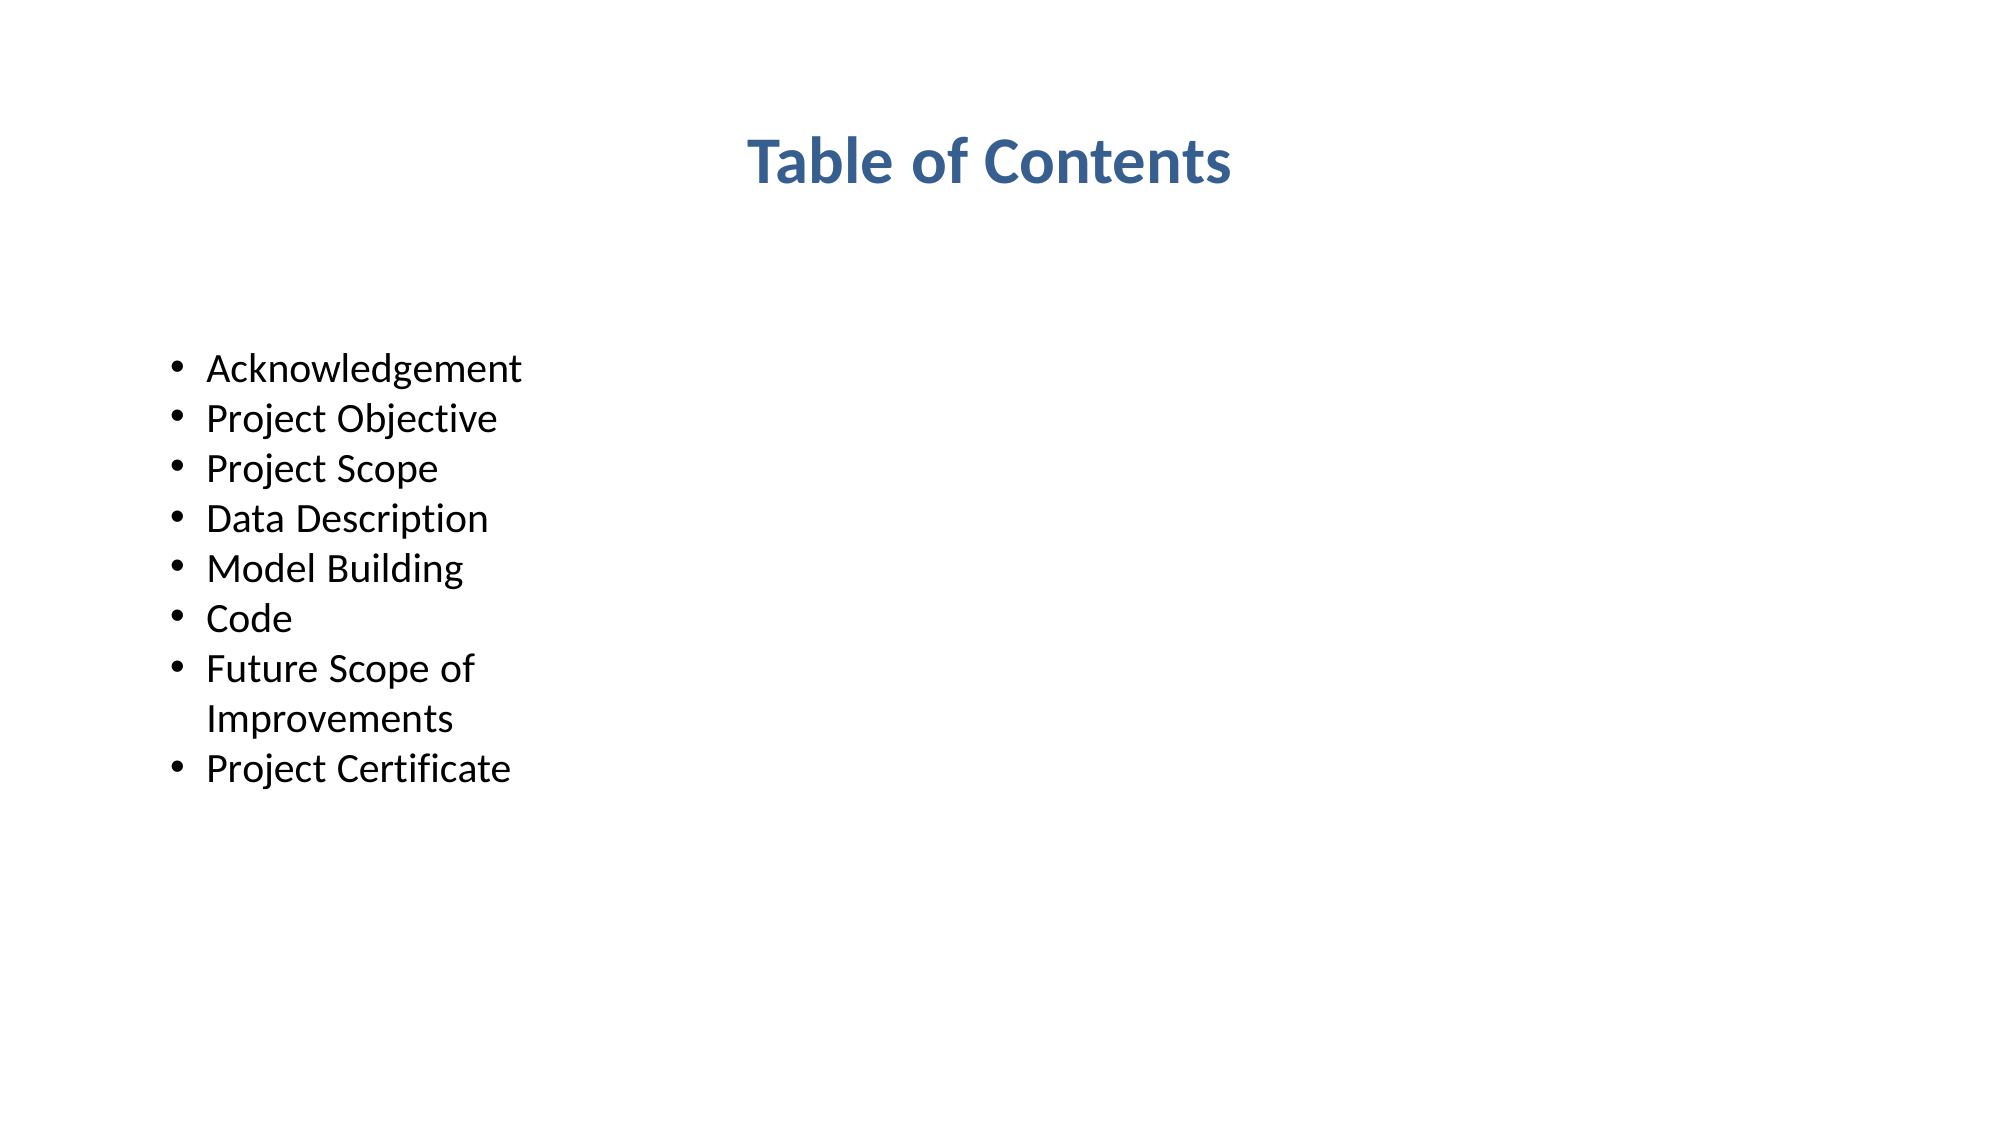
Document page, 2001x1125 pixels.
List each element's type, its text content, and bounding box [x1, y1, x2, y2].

text_box Acknowledgement Project Objective Project Scope Data Description Model Building Code Future Scope of Improvements Project Certificate [168, 340, 733, 791]
text_box Table of Contents [745, 117, 1238, 198]
